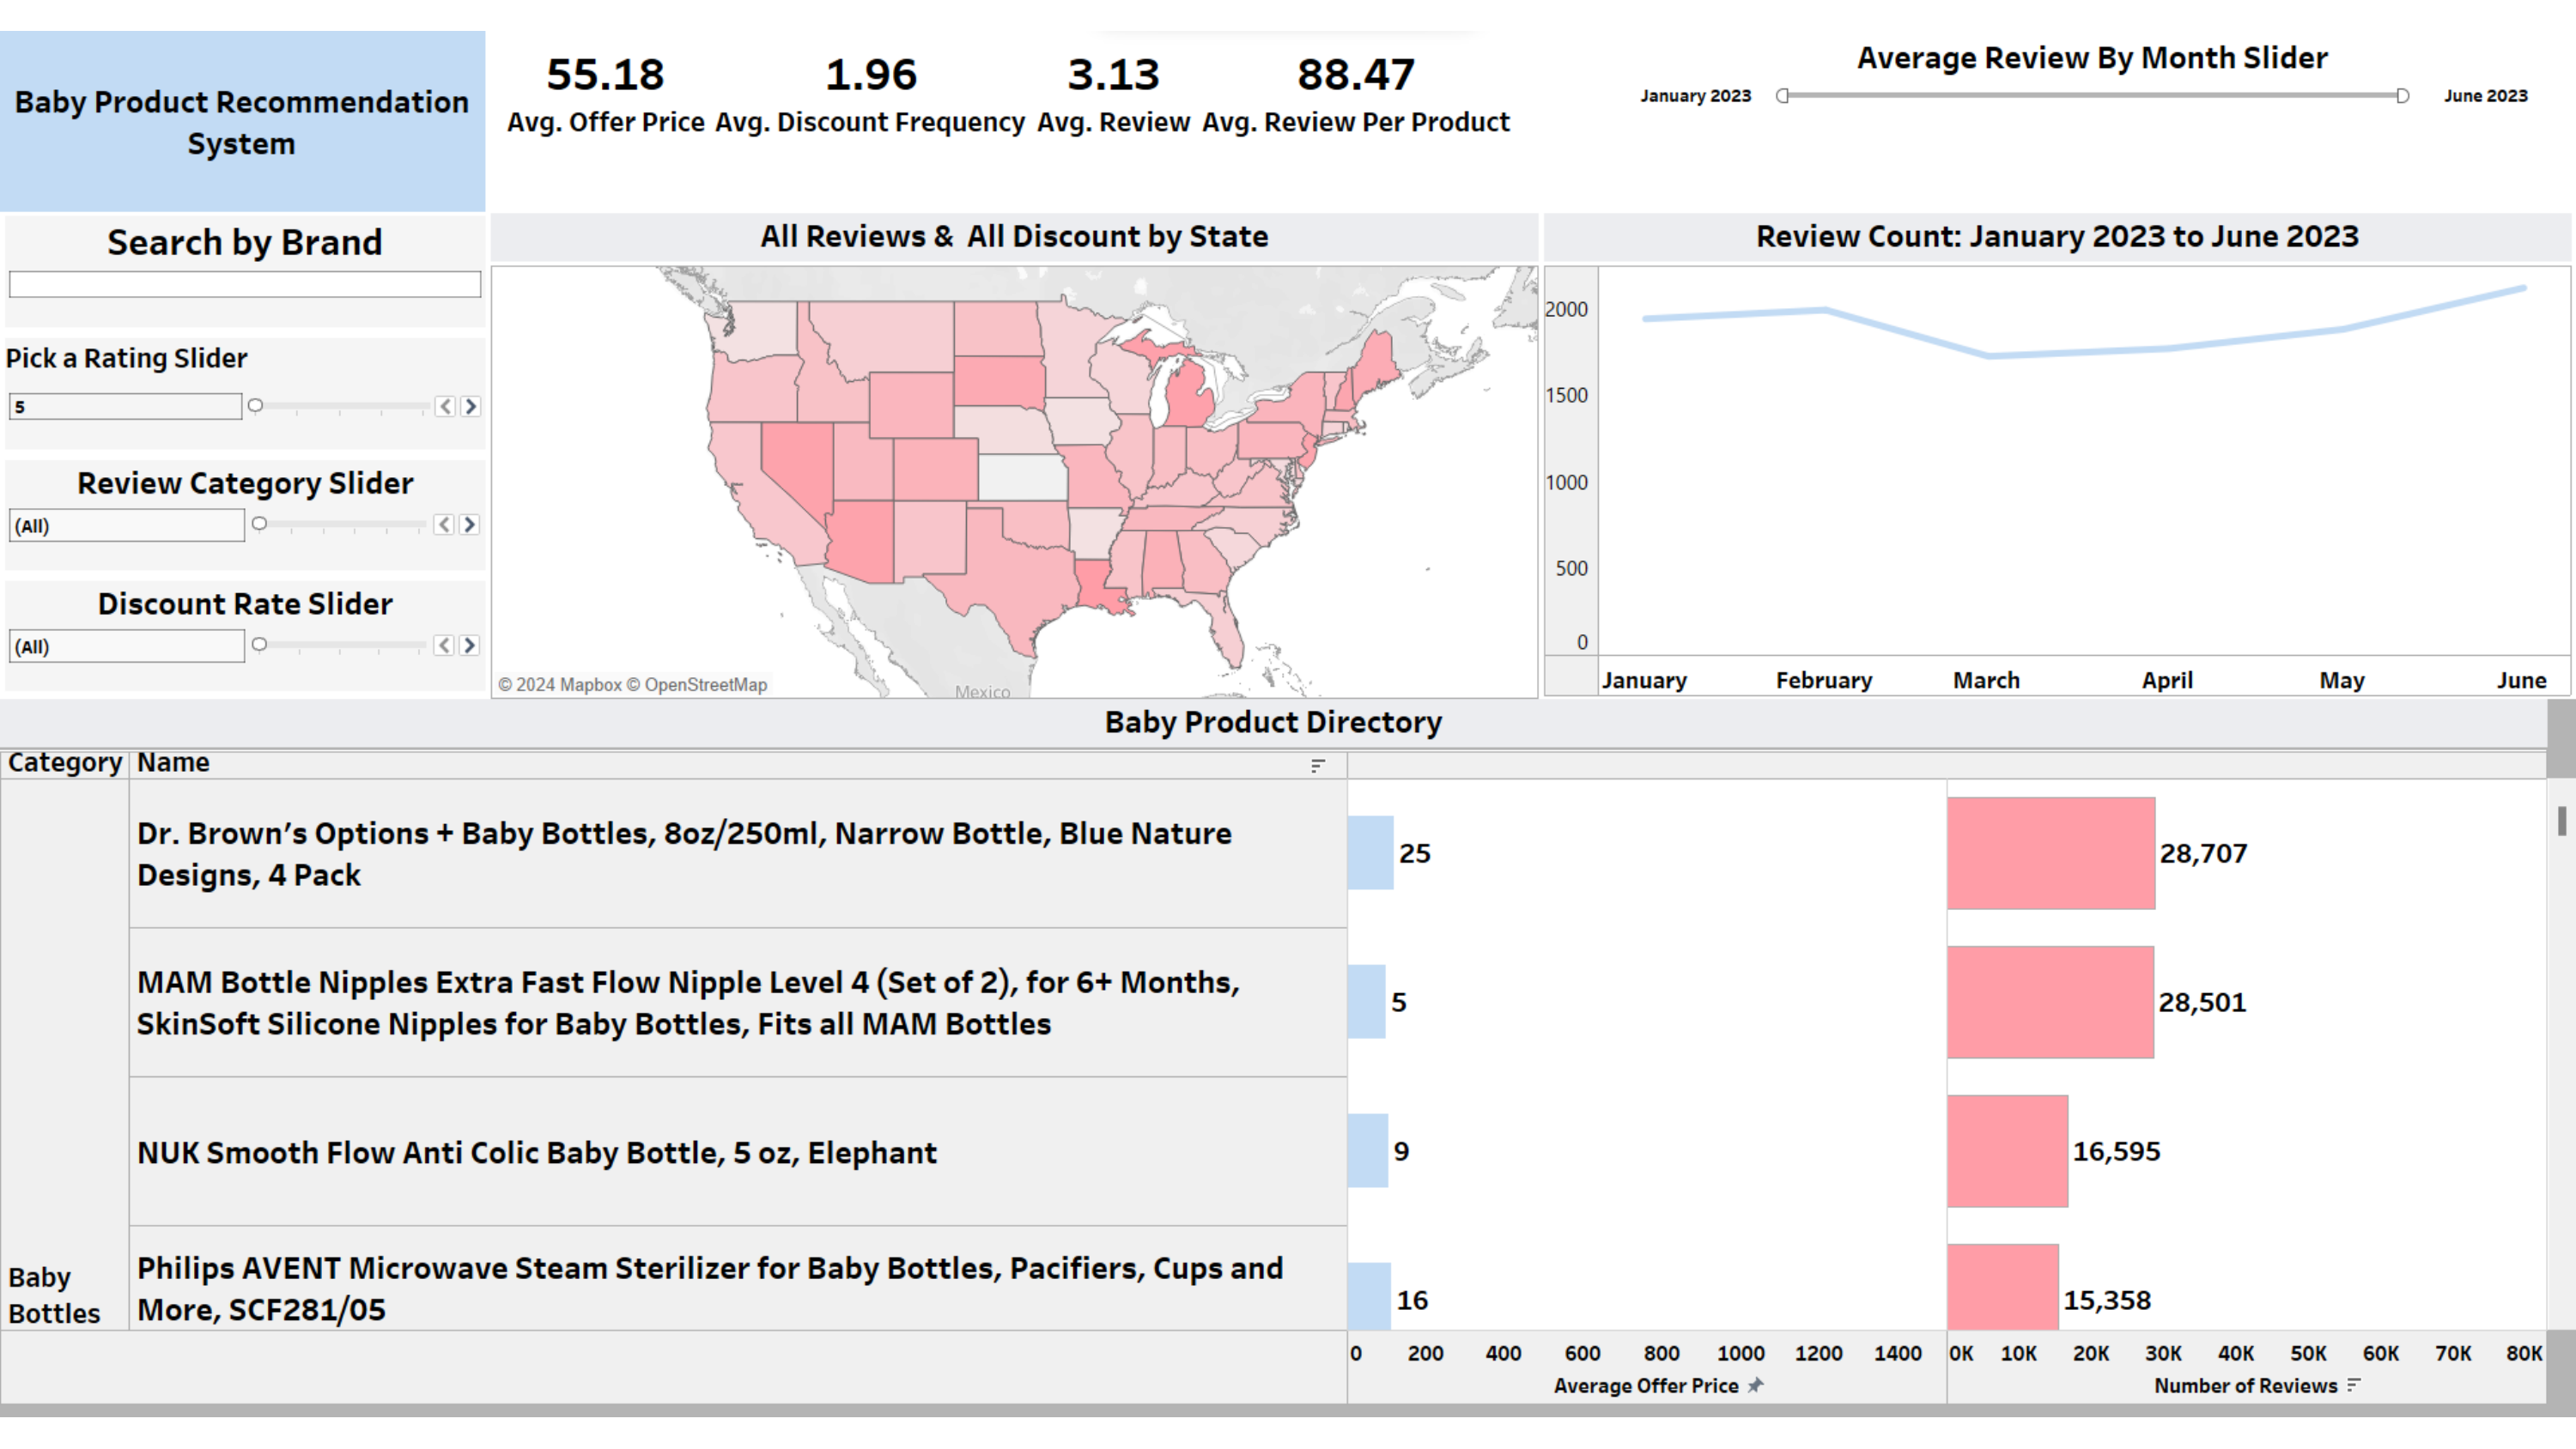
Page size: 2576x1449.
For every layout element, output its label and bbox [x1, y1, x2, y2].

text_box [0, 31, 2576, 1417]
